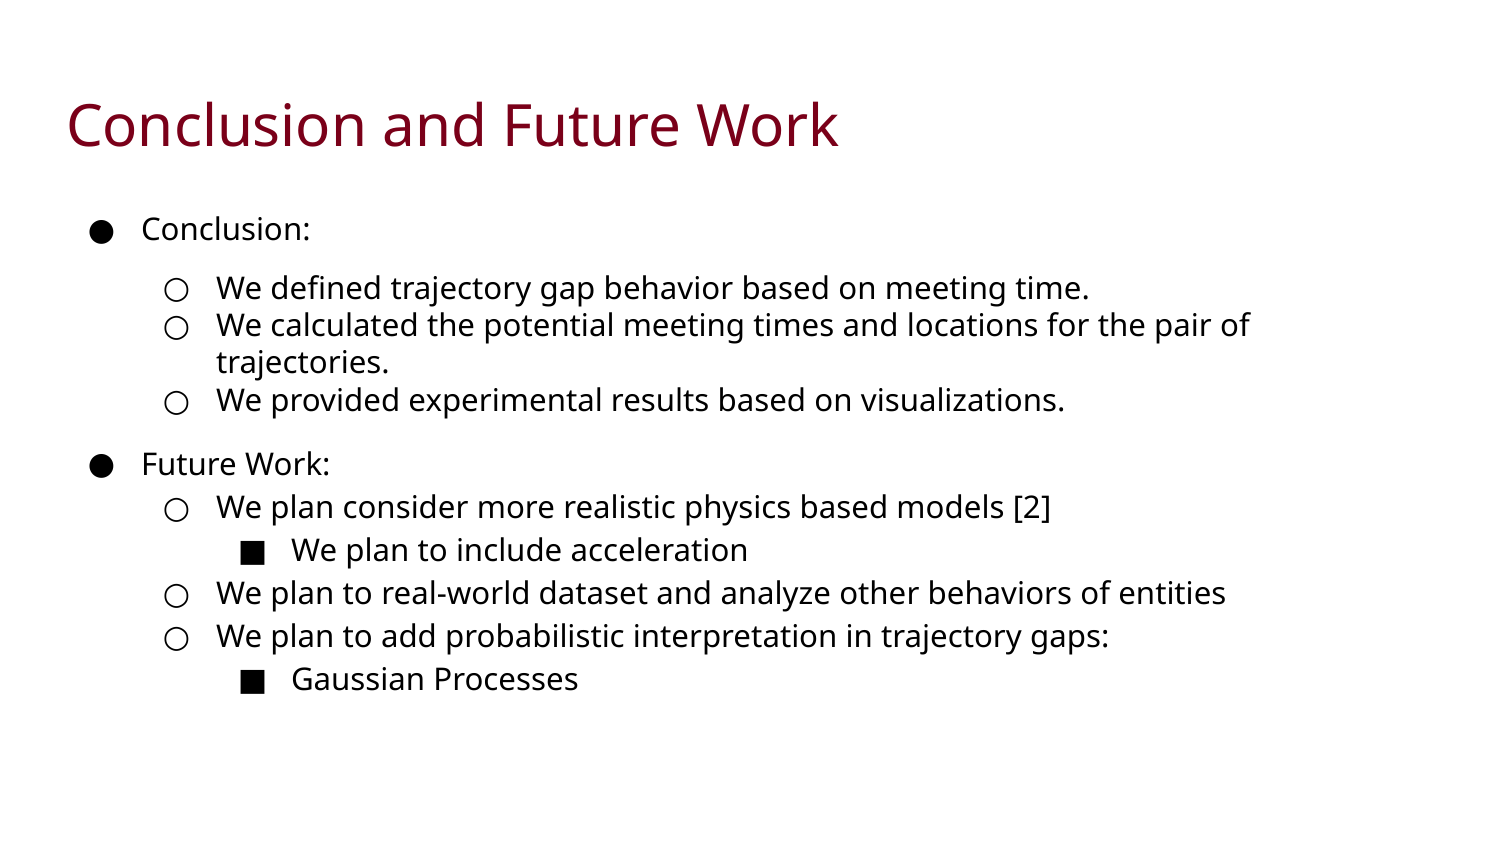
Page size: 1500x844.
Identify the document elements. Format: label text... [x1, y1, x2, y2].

list Conclusion: We defined trajectory gap behavior based on meeting time. We calculated the potential meeting times and locations for the pair of trajectories. We provided experimental results based on visualizations. Future Work: We plan consider more realistic physics based models [2] We plan to include acceleration We plan to real-world dataset and analyze other behaviors of entities We plan to add probabilistic interpretation in trajectory gaps: Gaussian Processes [51, 189, 1449, 750]
title Conclusion and Future Work [51, 72, 1449, 167]
